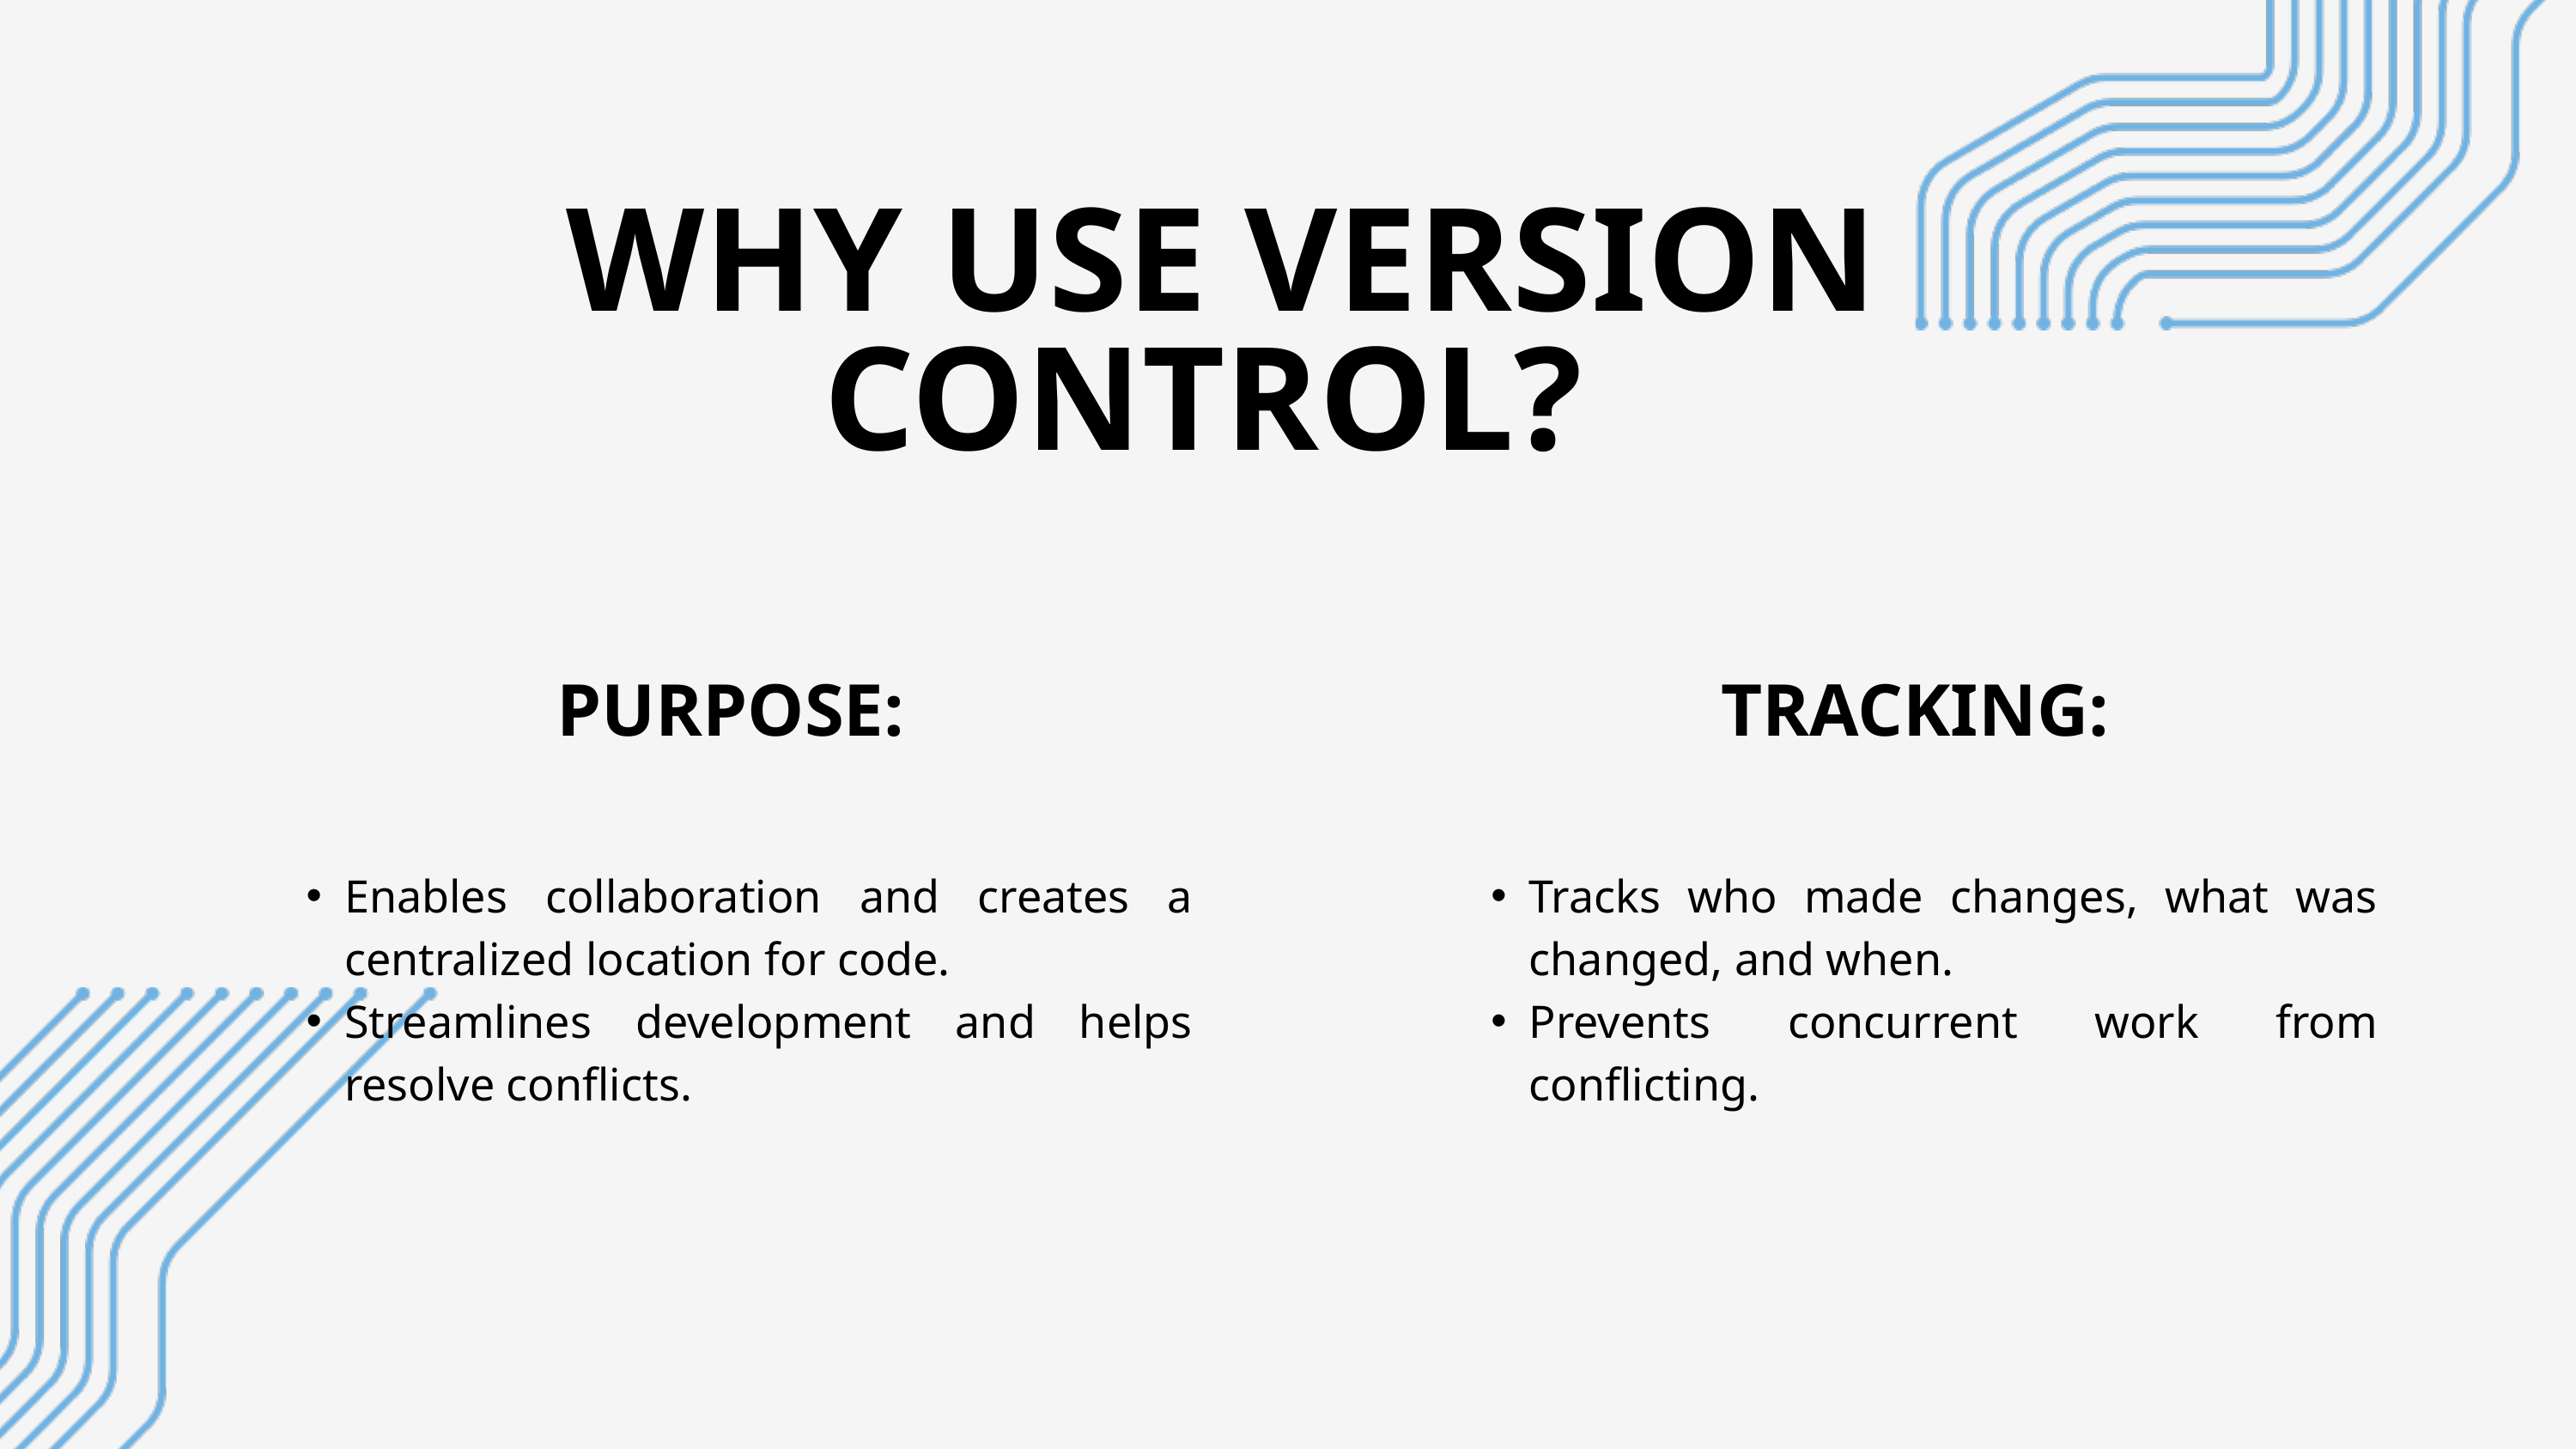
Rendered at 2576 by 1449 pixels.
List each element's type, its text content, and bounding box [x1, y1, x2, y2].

text_box [0, 987, 438, 1449]
text_box Tracks who made changes, what was changed, and when. Prevents concurrent work from conflicting. [1453, 858, 2379, 1110]
text_box TRACKING: [1358, 681, 2473, 751]
text_box PURPOSE: [173, 681, 1288, 751]
text_box Enables collaboration and creates a centralized location for code. Streamlines development and helps resolve conflicts. [268, 858, 1194, 1110]
text_box WHY USE VERSION CONTROL? [173, 201, 2233, 479]
text_box [1915, 0, 2576, 330]
